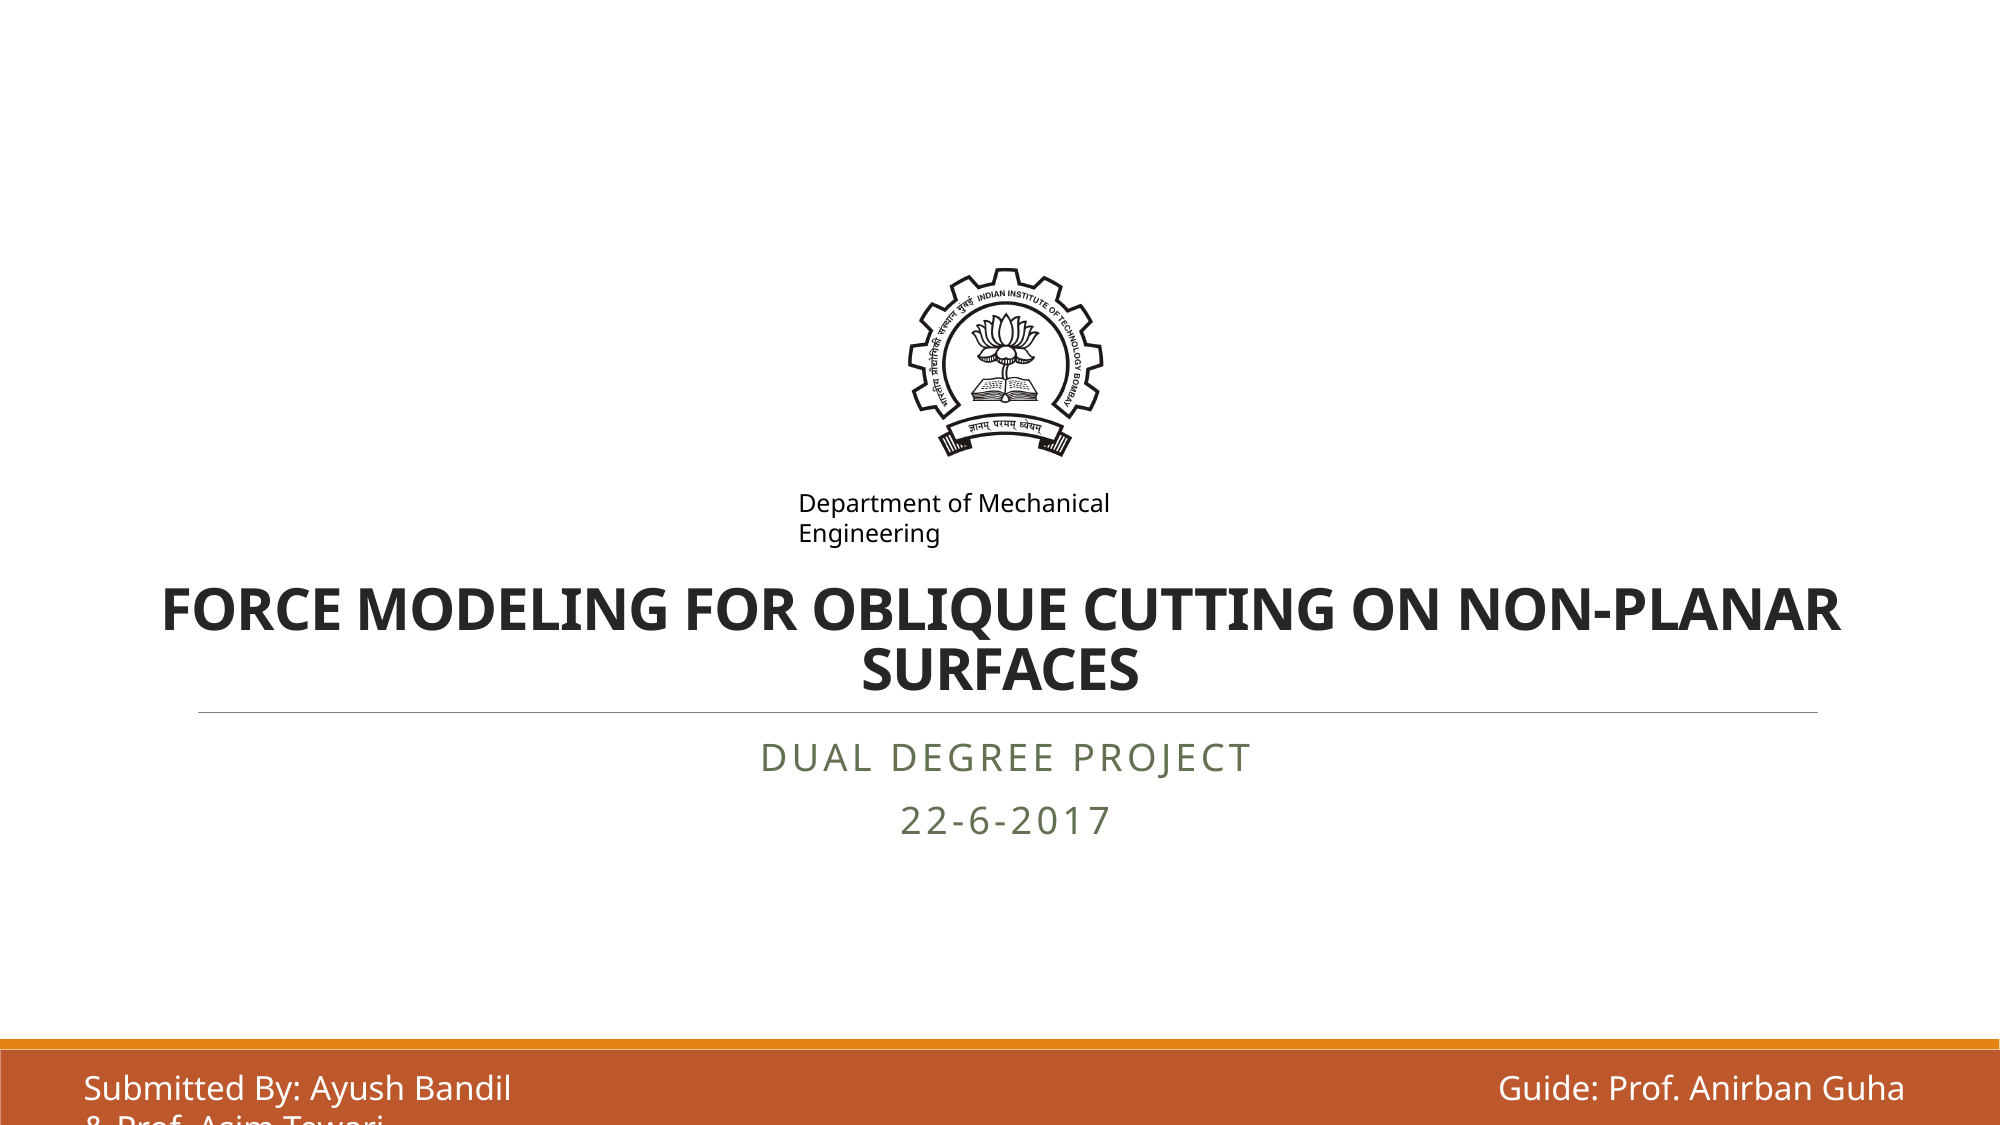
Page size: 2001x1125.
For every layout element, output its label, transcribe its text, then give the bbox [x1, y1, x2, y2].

subtitle Dual degree project 22-6-2017 [180, 730, 1831, 851]
text_box Submitted By: Ayush Bandil Guide: Prof. Anirban Guha & Prof. Asim Tewari [68, 1059, 1933, 1125]
picture [906, 264, 1105, 460]
title FORCE MODELING FOR OBLIQUE CUTTING ON NON-PLANAR SURFACES [68, 124, 1933, 710]
text_box Department of Mechanical Engineering [783, 480, 1227, 555]
